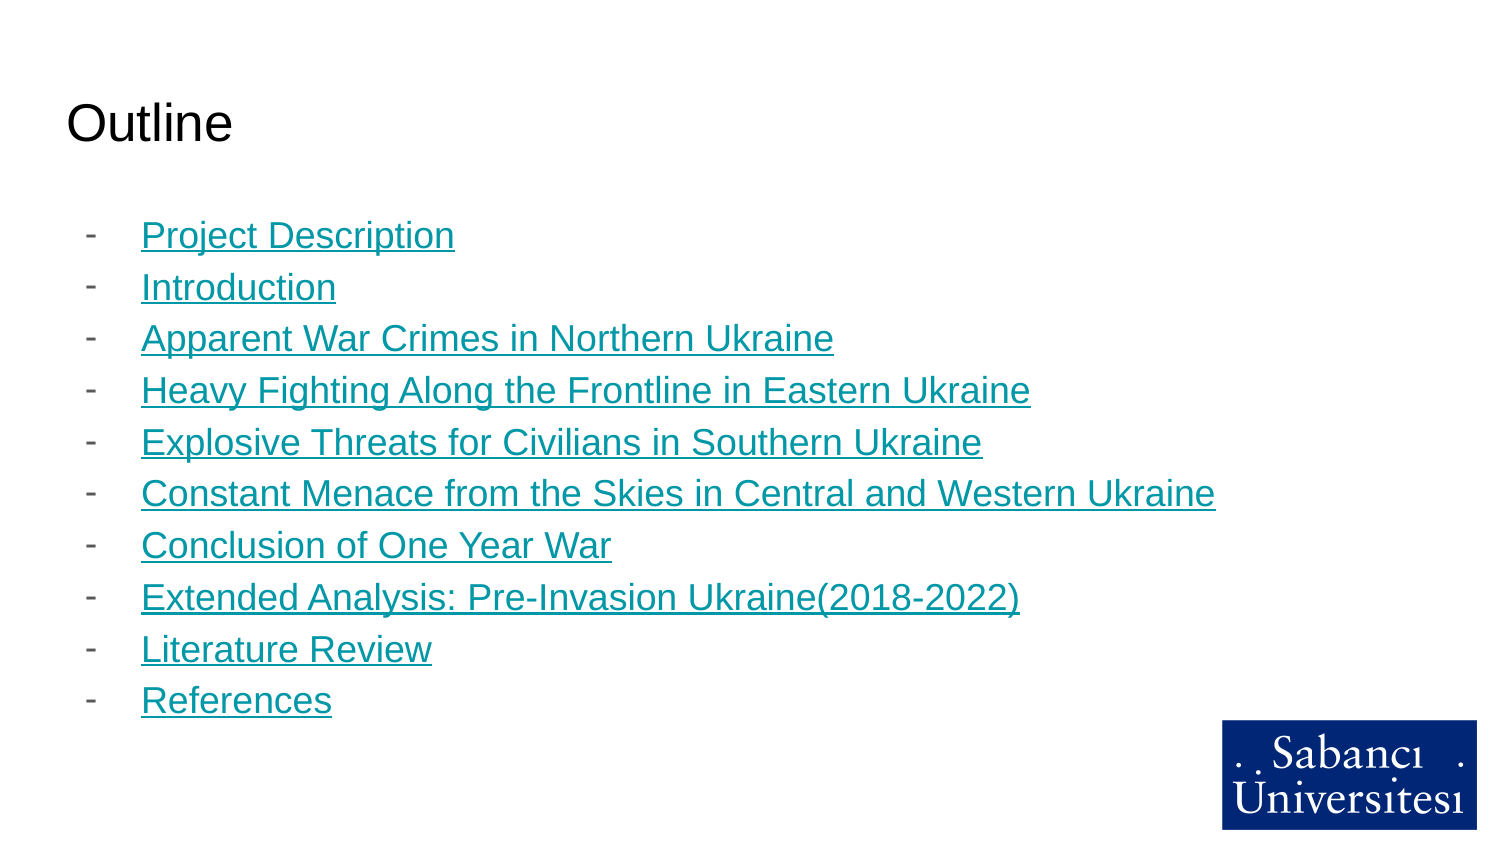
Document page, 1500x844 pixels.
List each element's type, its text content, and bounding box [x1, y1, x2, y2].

title Outline [51, 72, 1449, 167]
picture [1222, 719, 1477, 830]
list Project Description Introduction Apparent War Crimes in Northern Ukraine Heavy Fighting Along the Frontline in Eastern Ukraine Explosive Threats for Civilians in Southern Ukraine Constant Menace from the Skies in Central and Western Ukraine Conclusion of One Year War Extended Analysis: Pre-Invasion Ukraine(2018-2022) Literature Review References [51, 189, 1449, 750]
